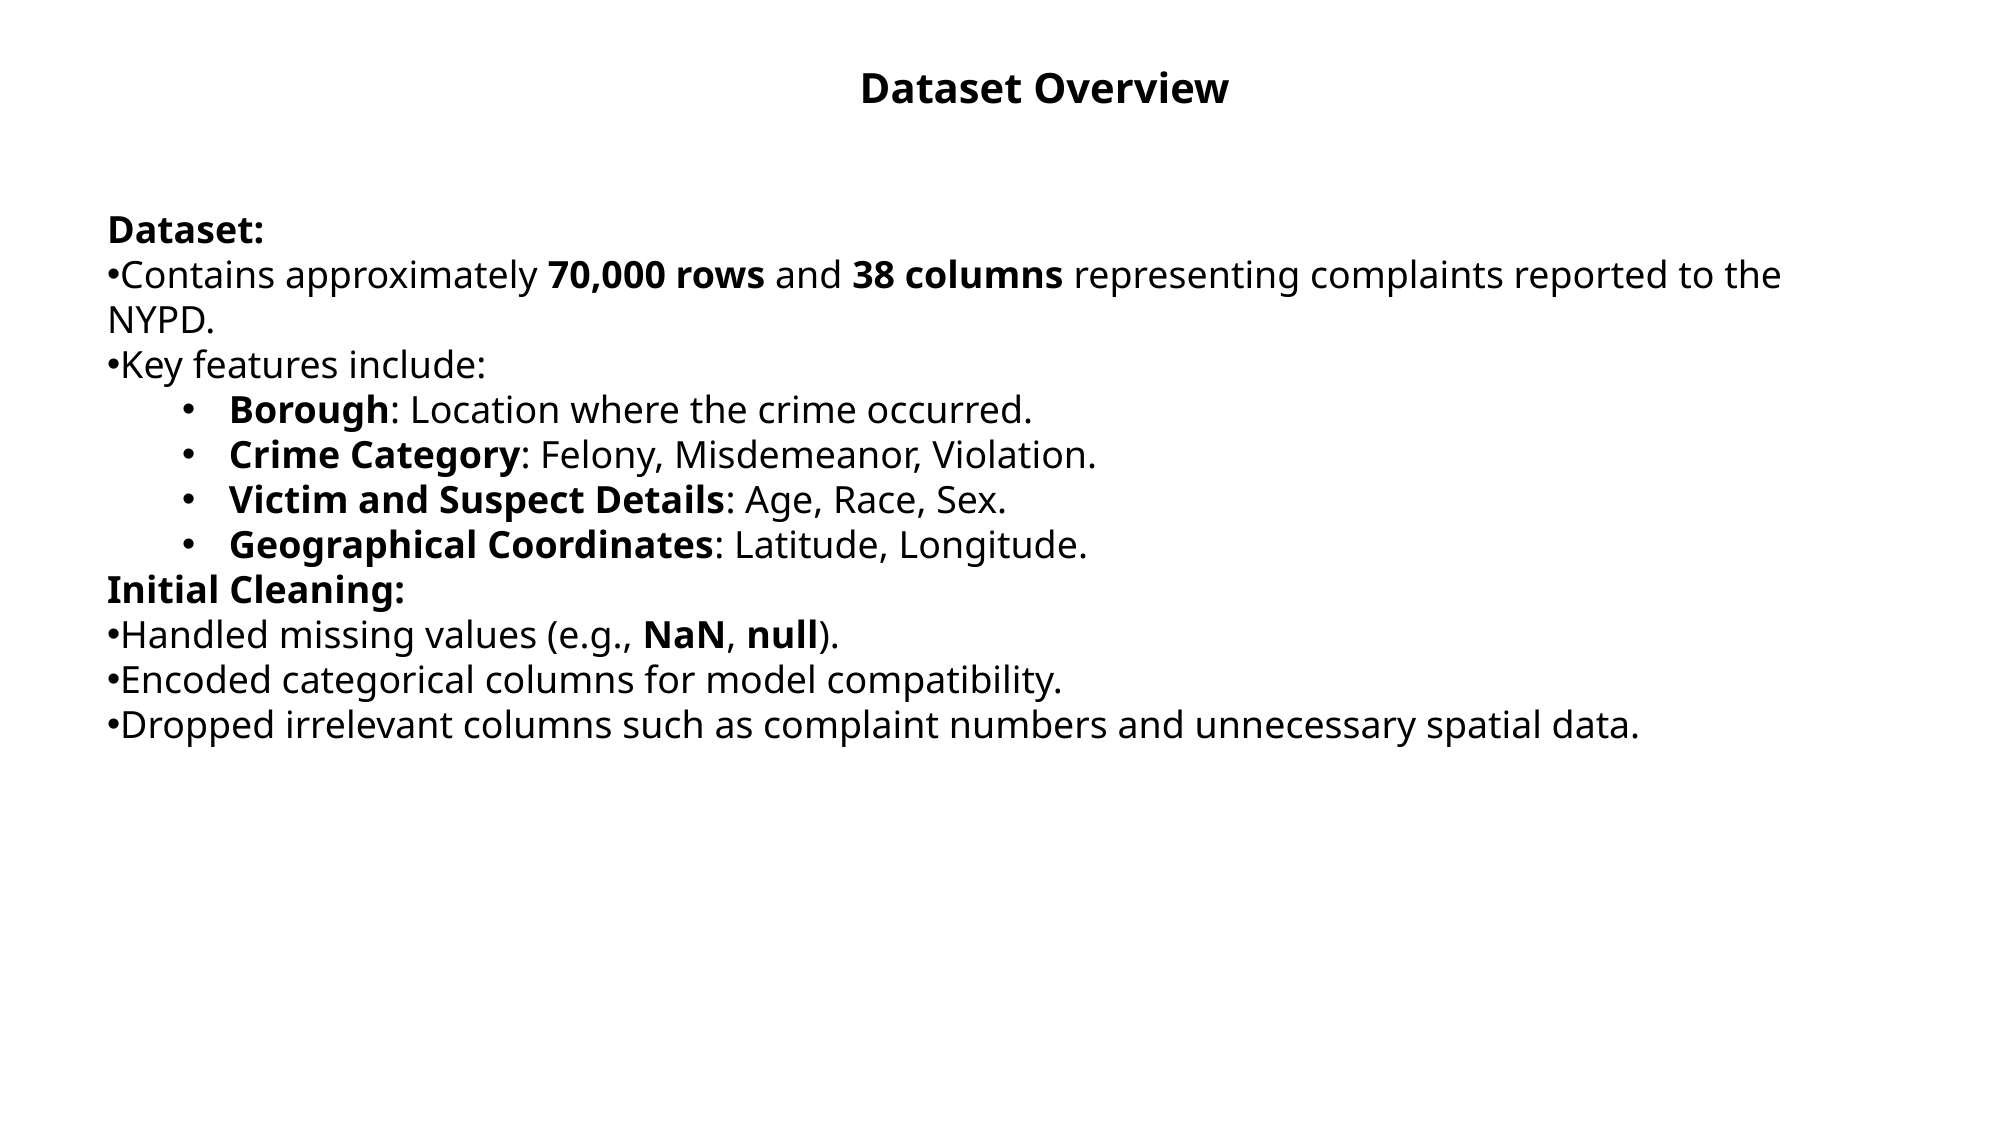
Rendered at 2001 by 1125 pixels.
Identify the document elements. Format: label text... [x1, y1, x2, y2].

text_box Dataset: Contains approximately 70,000 rows and 38 columns representing complaints reported to the NYPD. Key features include: Borough: Location where the crime occurred. Crime Category: Felony, Misdemeanor, Violation. Victim and Suspect Details: Age, Race, Sex. Geographical Coordinates: Latitude, Longitude. Initial Cleaning: Handled missing values (e.g., NaN, null). Encoded categorical columns for model compatibility. Dropped irrelevant columns such as complaint numbers and unnecessary spatial data. [92, 198, 1902, 799]
text_box Dataset Overview [844, 54, 1245, 120]
